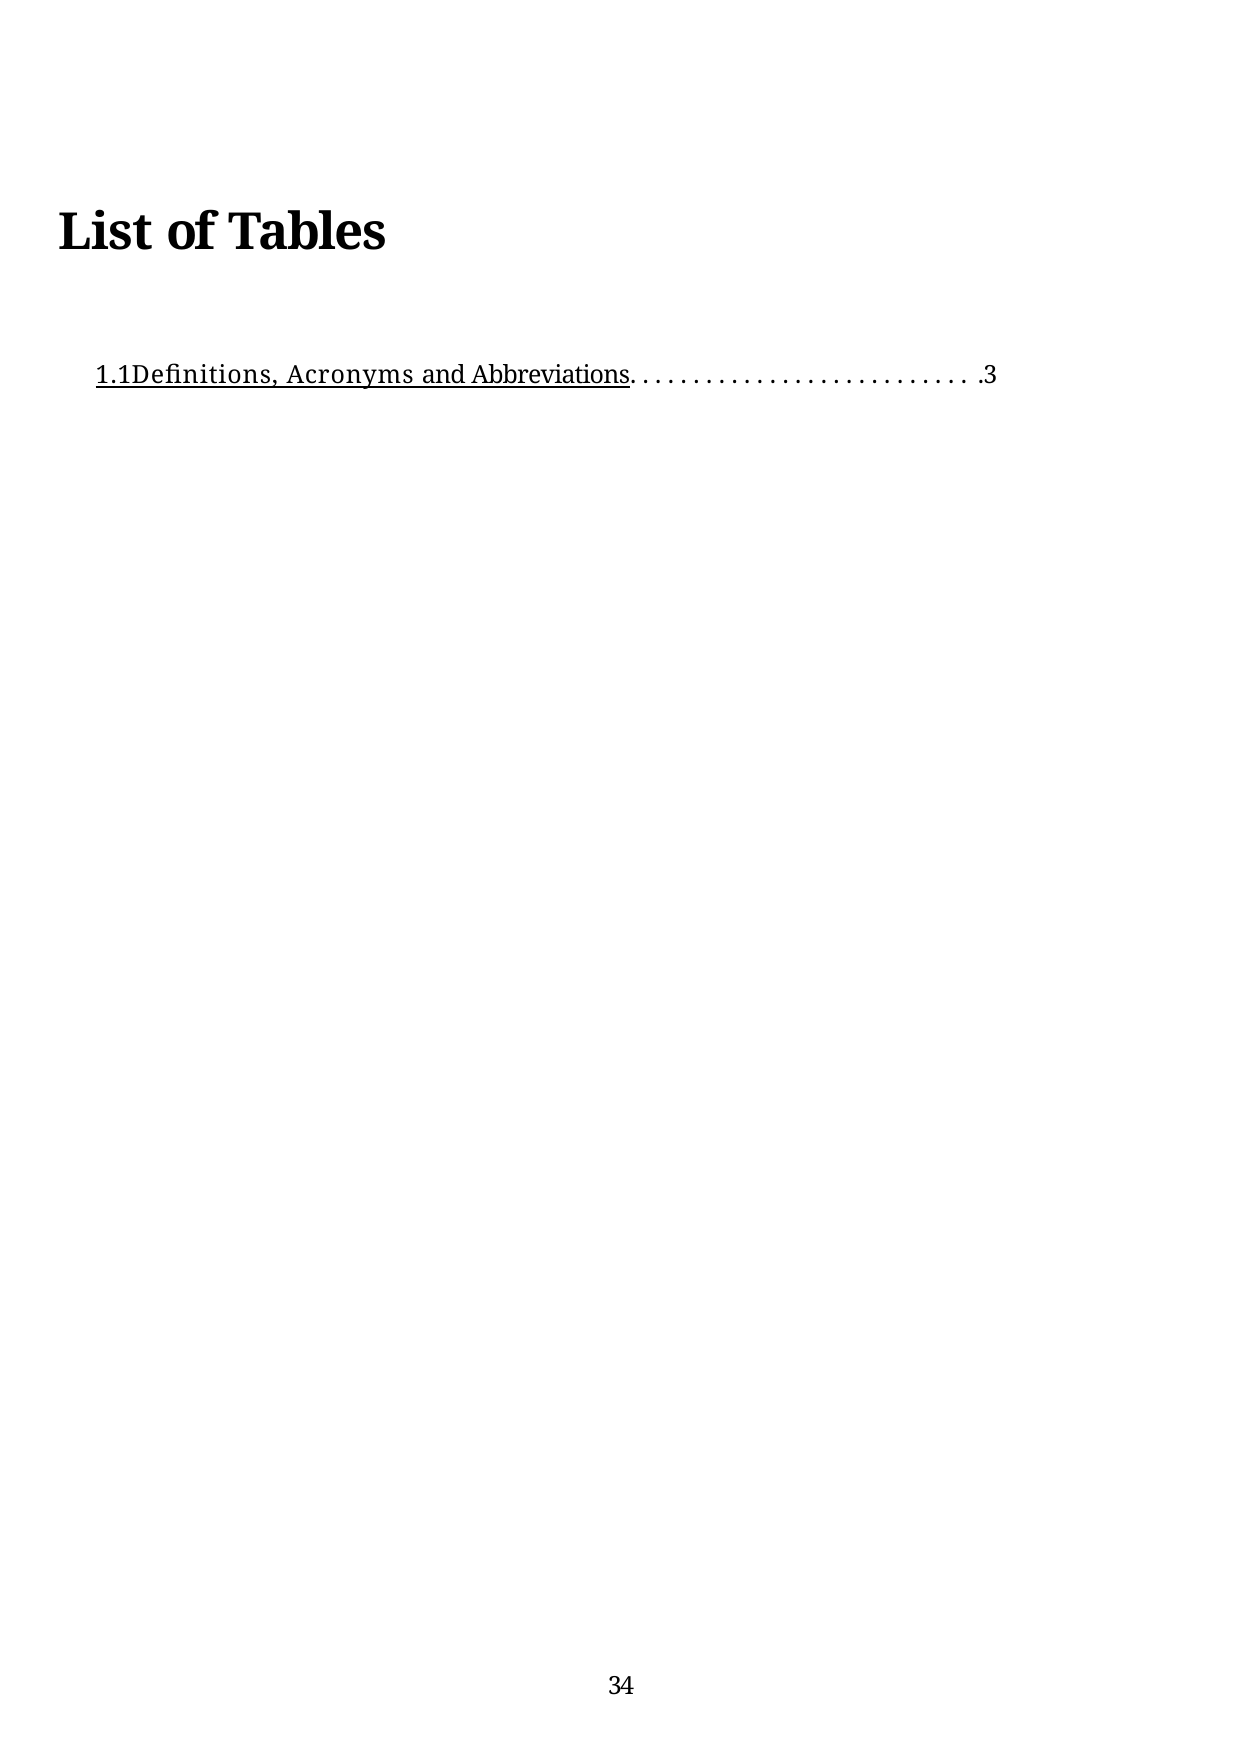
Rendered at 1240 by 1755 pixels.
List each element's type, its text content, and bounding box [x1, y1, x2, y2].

title List of Tables [56, 196, 405, 492]
text_box 1.1 Definitions, Acronyms and Abbreviations. . . . . . . . . . . . . . . . . . . . . . . . . . . .3 [93, 356, 1133, 393]
text_box 34 [603, 1674, 637, 1700]
